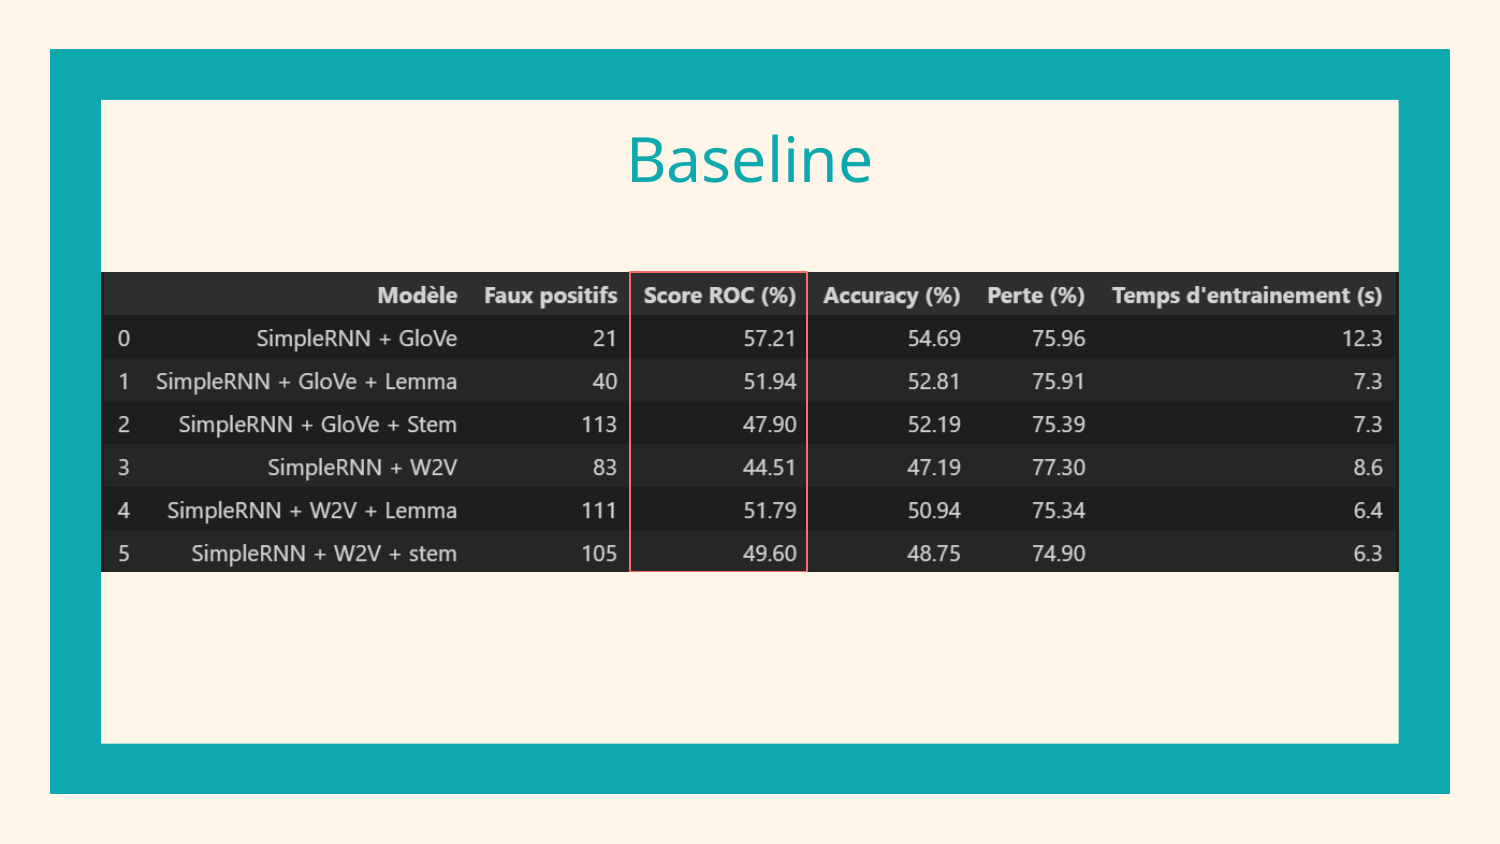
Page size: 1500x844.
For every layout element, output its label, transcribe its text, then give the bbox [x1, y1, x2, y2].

picture [100, 271, 1400, 572]
title Baseline [180, 105, 1320, 190]
